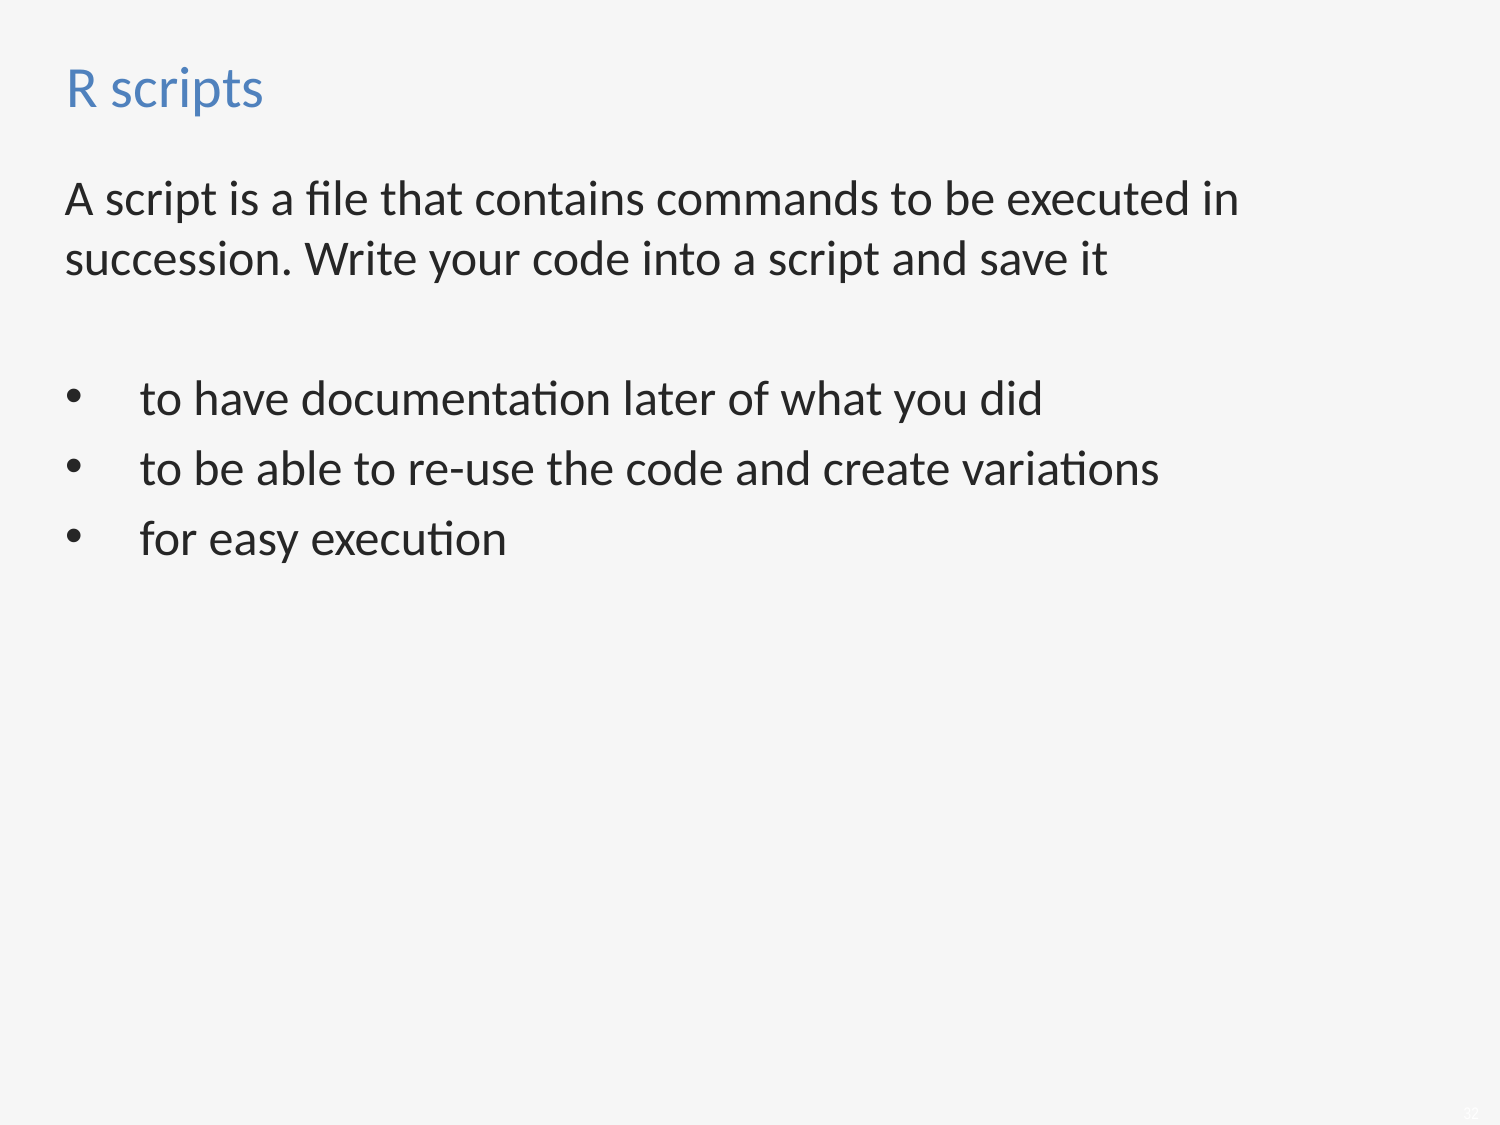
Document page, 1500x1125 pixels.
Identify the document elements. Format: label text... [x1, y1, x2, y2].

text_box A script is a file that contains commands to be executed in succession. Write your code into a script and save it to have documentation later of what you did to be able to re-use the code and create variations for easy execution [64, 165, 1435, 985]
text_box R scripts [42, 56, 1343, 120]
